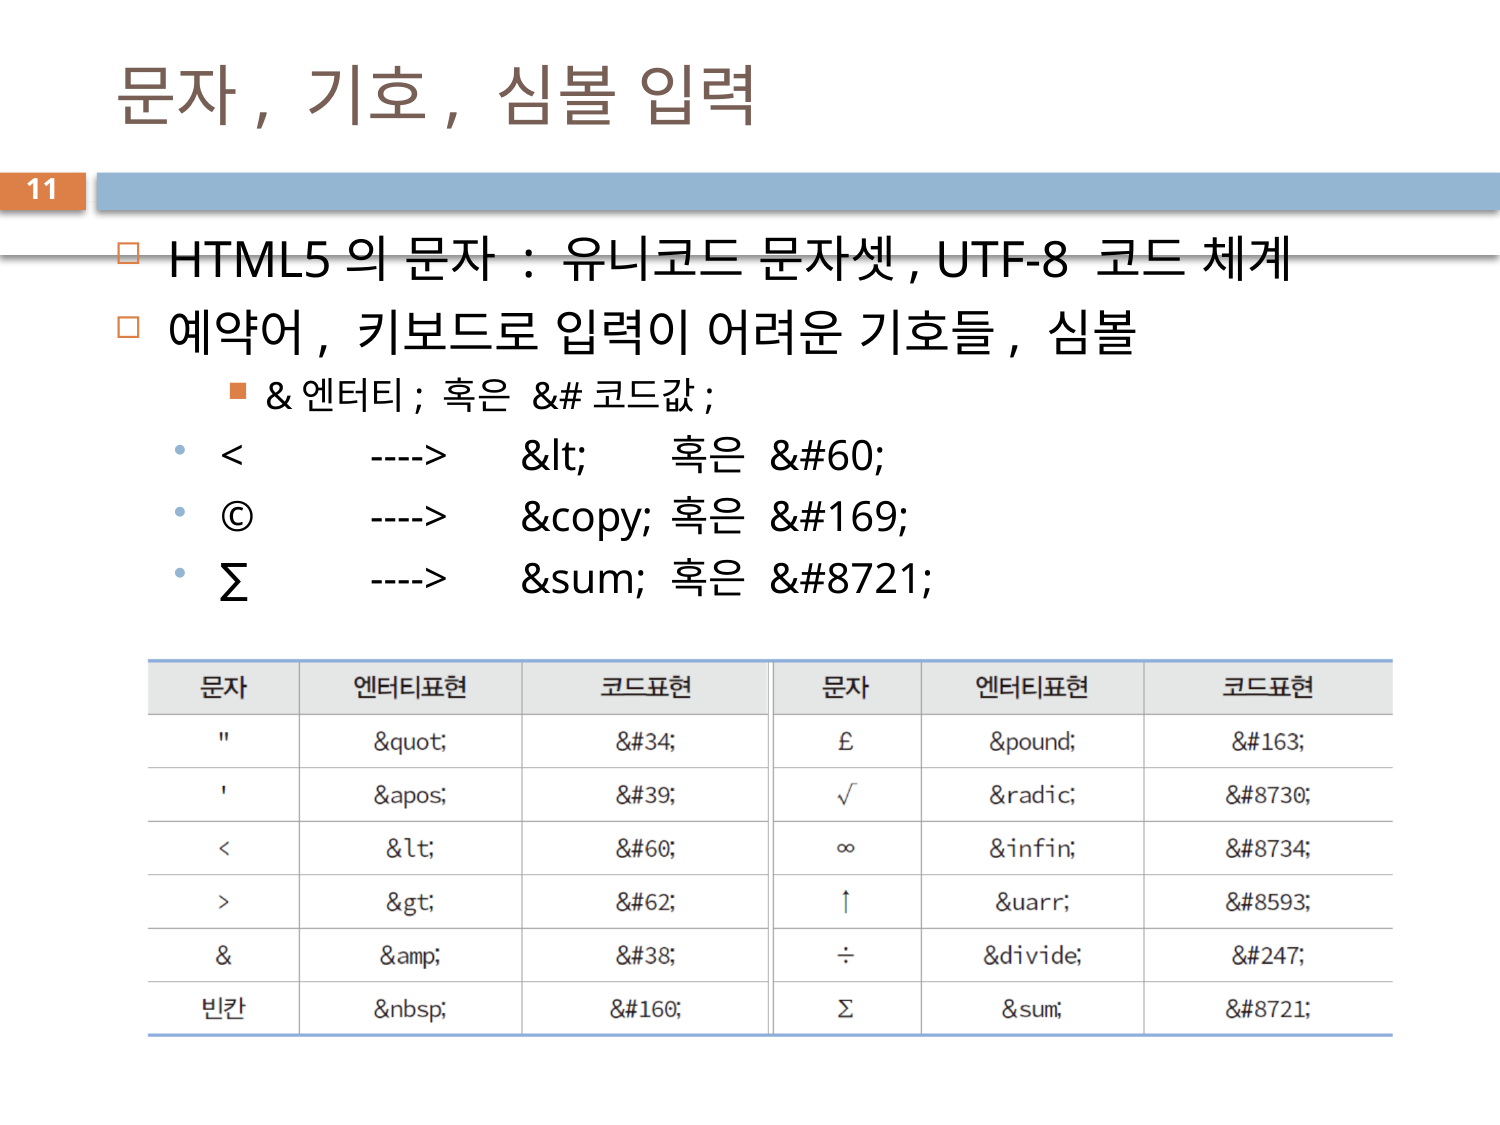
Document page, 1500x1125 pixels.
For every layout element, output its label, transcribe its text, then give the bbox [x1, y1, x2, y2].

slide_number 11 [0, 170, 87, 211]
title 문자, 기호, 심볼 입력 [100, 37, 1438, 149]
picture [137, 650, 1401, 1047]
list HTML5의 문자 : 유니코드 문자셋, UTF-8 코드 체계 예약어, 키보드로 입력이 어려운 기호들, 심볼 &엔터티; 혹은 &#코드값; < ----> &lt; 혹은 &#60; © ----> &copy; 혹은 &#169; ∑ ----> &sum; 혹은 &#8721; [100, 219, 1438, 1047]
